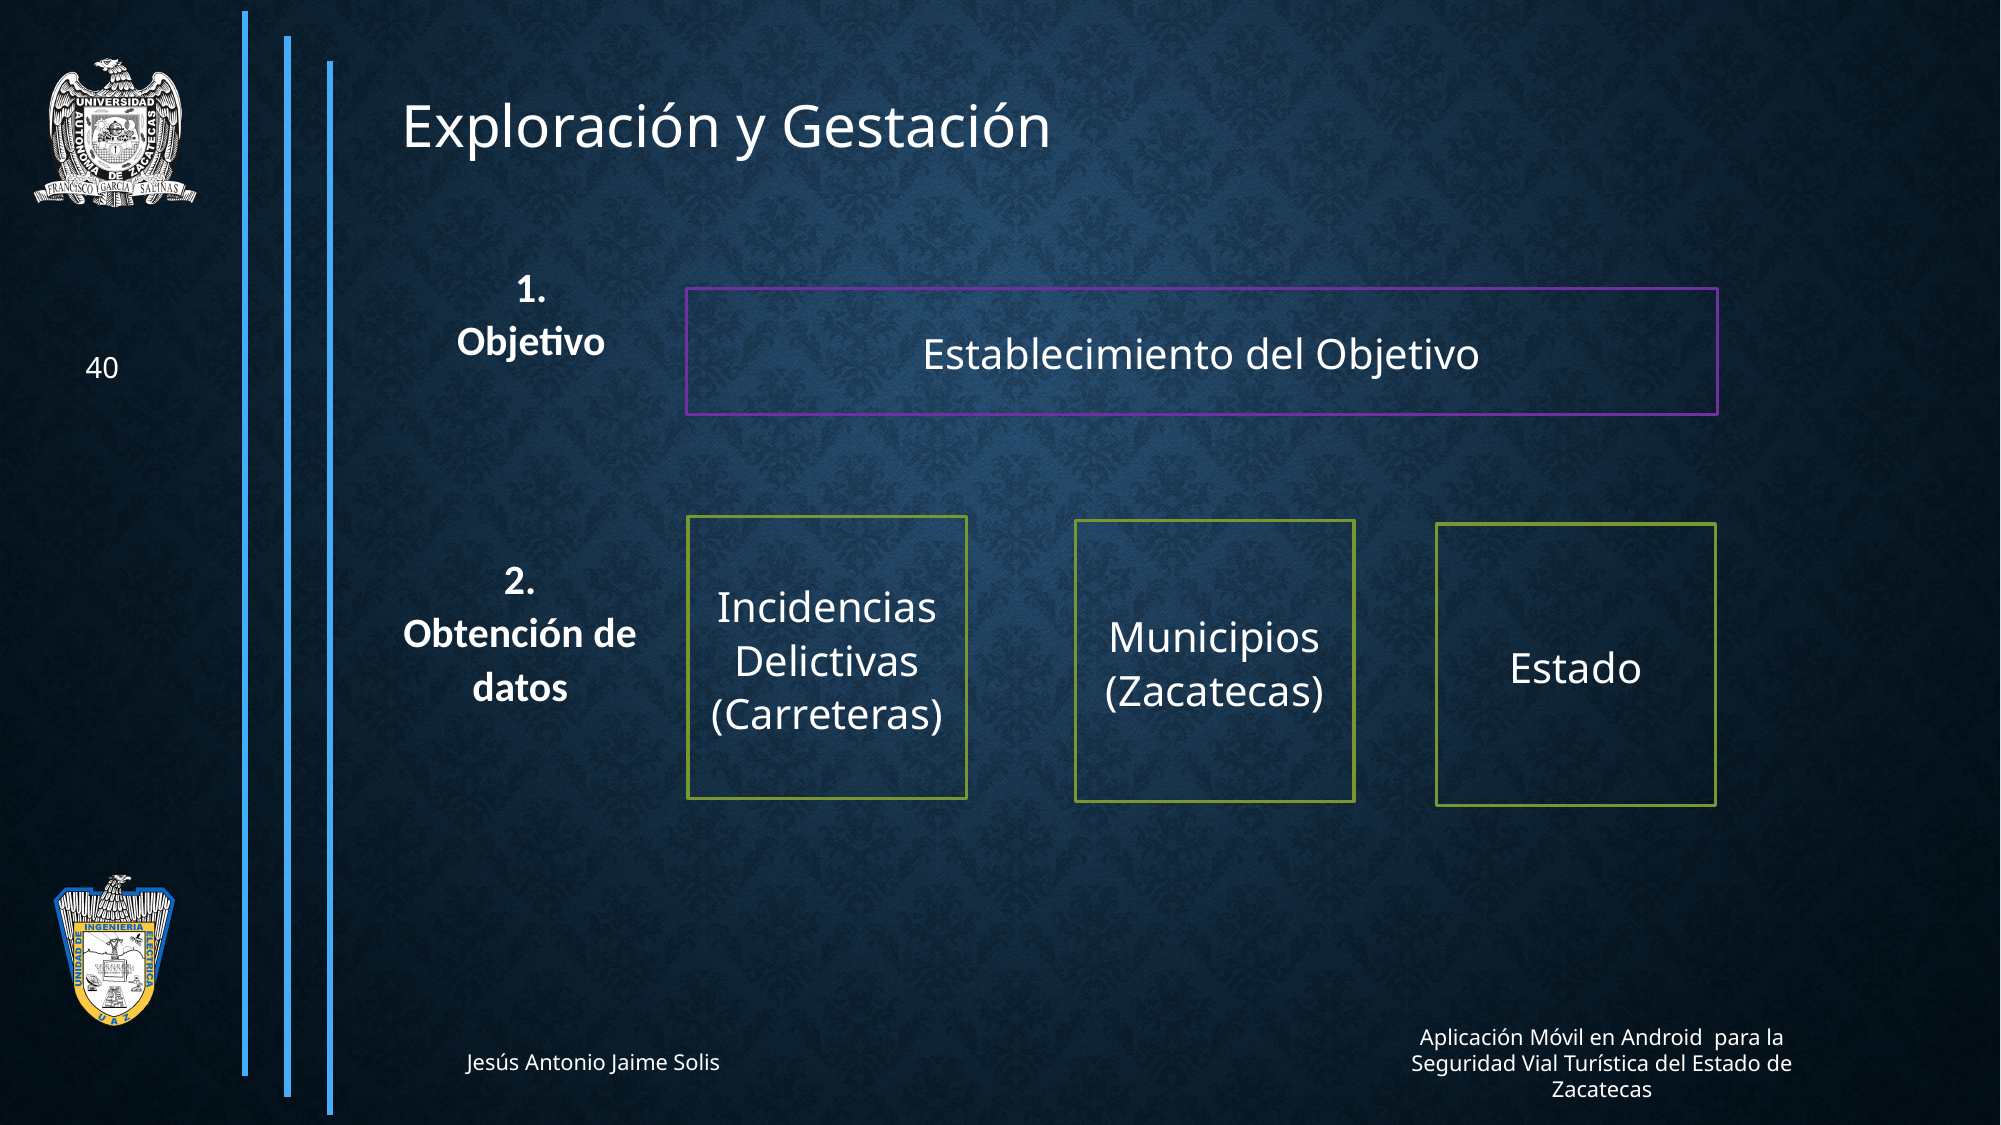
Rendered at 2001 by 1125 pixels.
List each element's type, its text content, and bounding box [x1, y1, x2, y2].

slide_number 40 [10, 339, 134, 400]
footer Jesús Antonio Jaime Solis [451, 1033, 1547, 1094]
picture [50, 871, 180, 1030]
picture [32, 58, 198, 209]
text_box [310, 248, 1718, 806]
list Exploración y Gestación [386, 67, 1667, 248]
